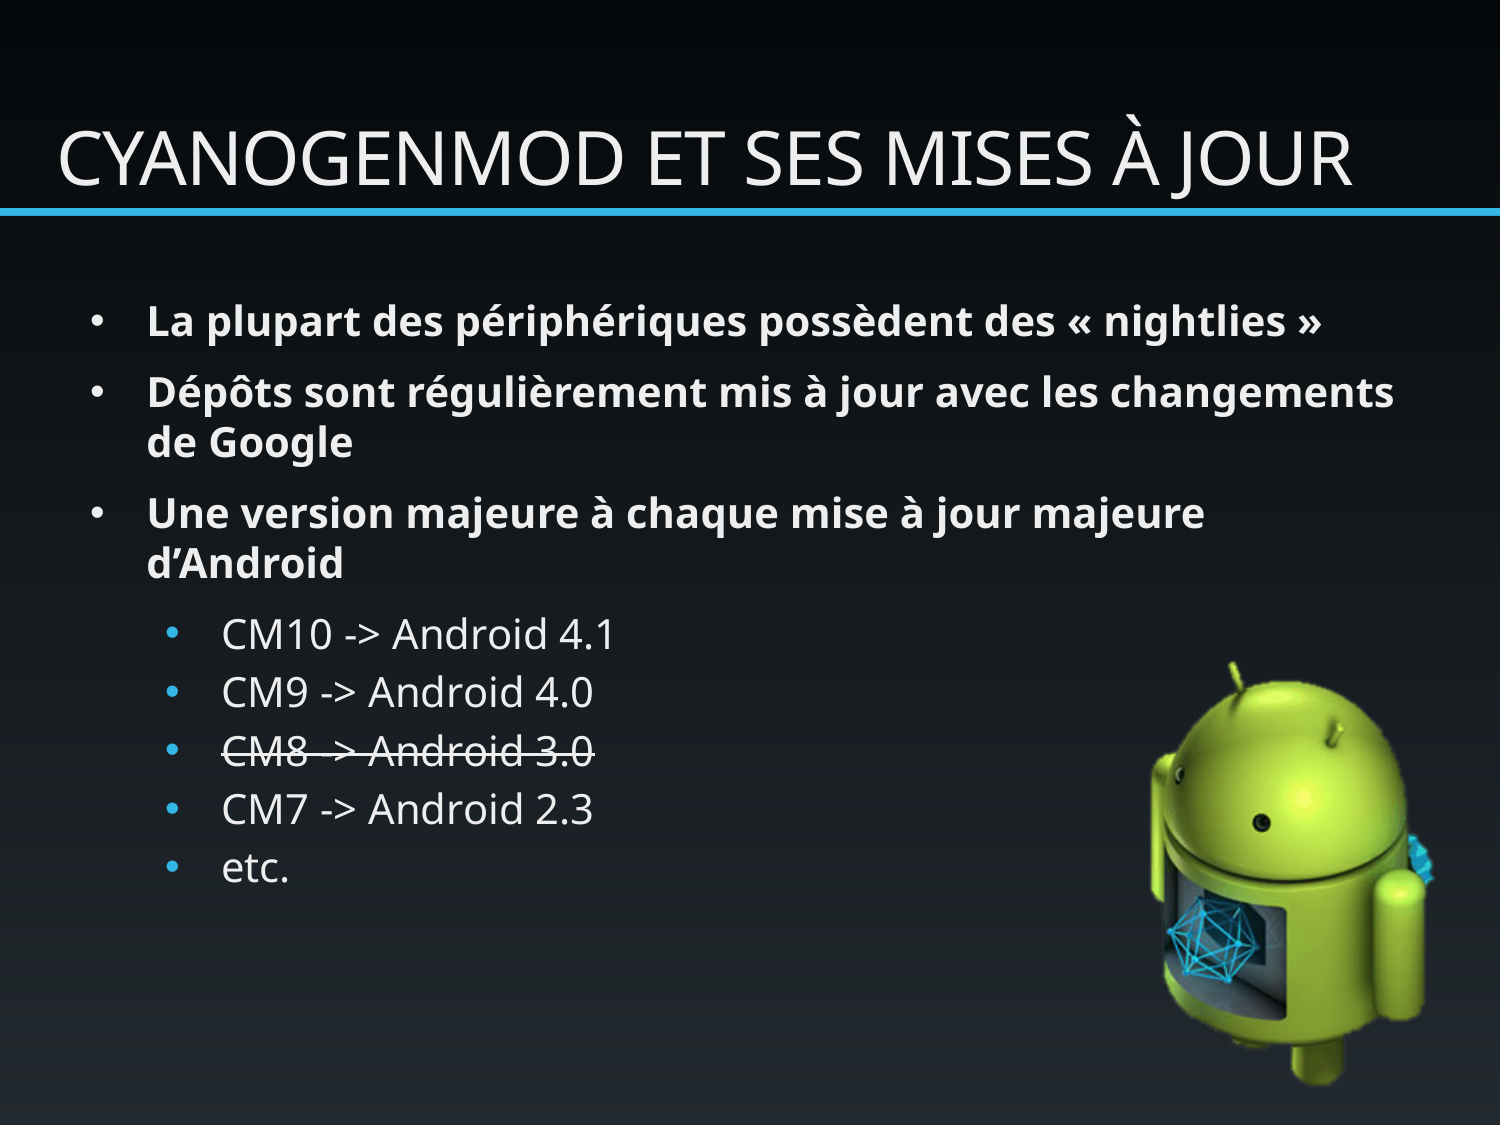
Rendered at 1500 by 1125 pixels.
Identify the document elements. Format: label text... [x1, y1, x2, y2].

picture [1103, 656, 1476, 1101]
list La plupart des périphériques possèdent des « nightlies » Dépôts sont régulièrement mis à jour avec les changements de Google Une version majeure à chaque mise à jour majeure d’Android CM10 -> Android 4.1 CM9 -> Android 4.0 CM8 -> Android 3.0 CM7 -> Android 2.3 etc. [75, 287, 1412, 1005]
title CYANOGENMOD et ses mises à jour [41, 19, 1471, 209]
